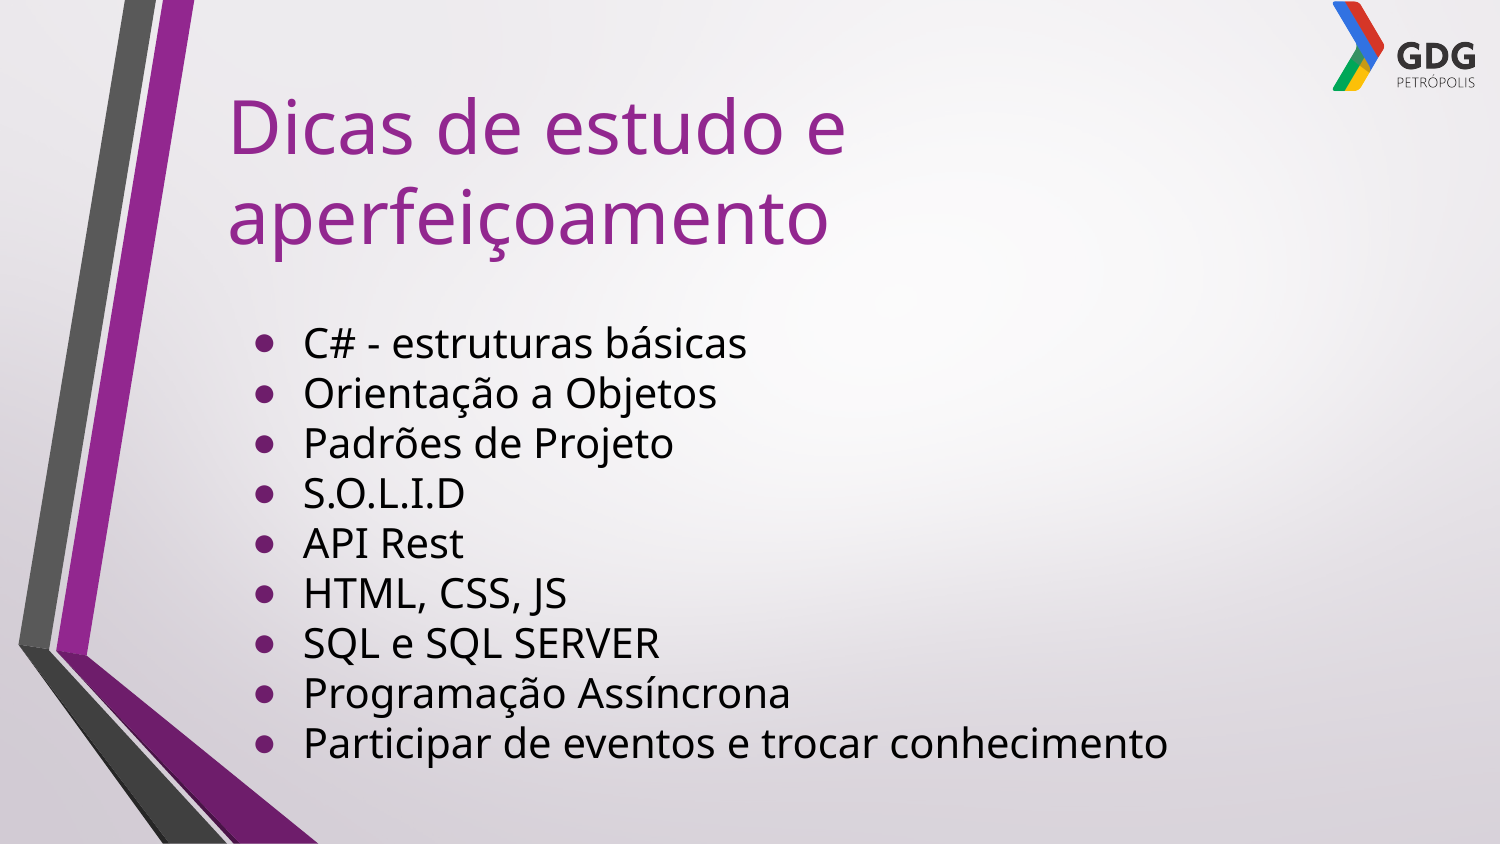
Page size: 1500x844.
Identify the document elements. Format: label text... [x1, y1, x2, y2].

picture [1329, 0, 1475, 93]
title Dicas de estudo e aperfeiçoamento [212, 64, 1466, 215]
list C# - estruturas básicas Orientação a Objetos Padrões de Projeto S.O.L.I.D API Rest HTML, CSS, JS SQL e SQL SERVER Programação Assíncrona Participar de eventos e trocar conhecimento [212, 301, 1368, 780]
